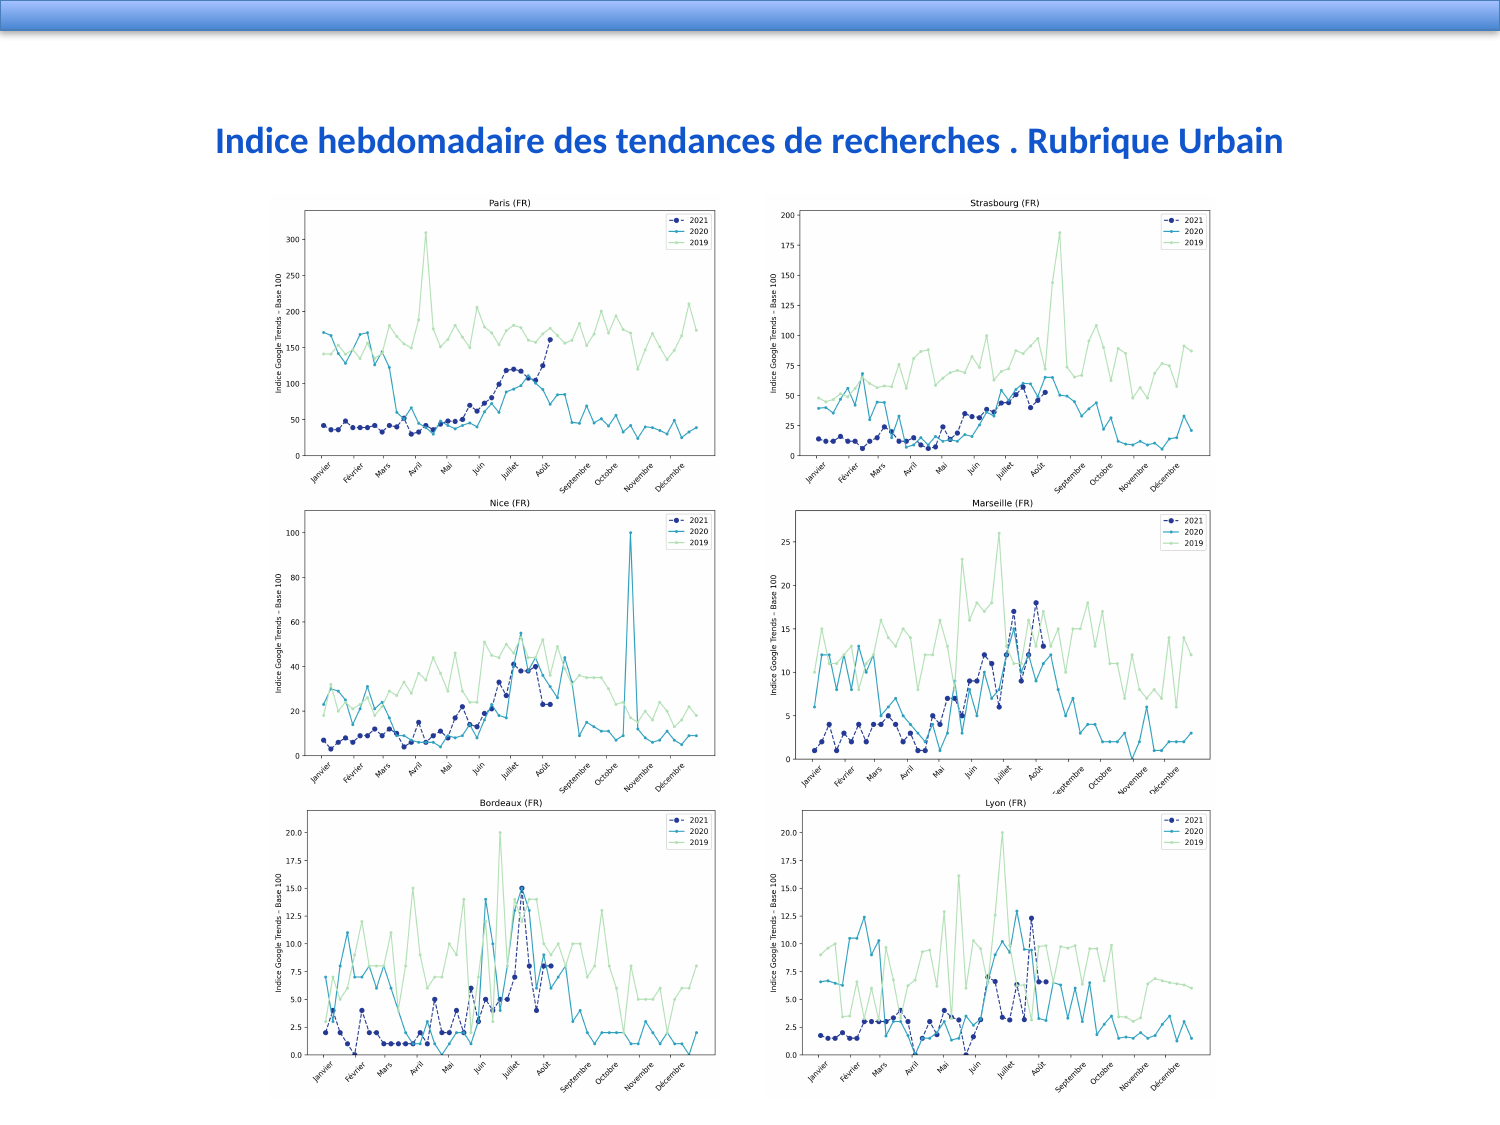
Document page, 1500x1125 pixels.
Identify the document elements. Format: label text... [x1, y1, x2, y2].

title Indice hebdomadaire des tendances de recherches . Rubrique Urbain [75, 45, 1425, 233]
text_box [0, 0, 1500, 31]
picture [269, 194, 721, 1099]
picture [764, 194, 1216, 1099]
